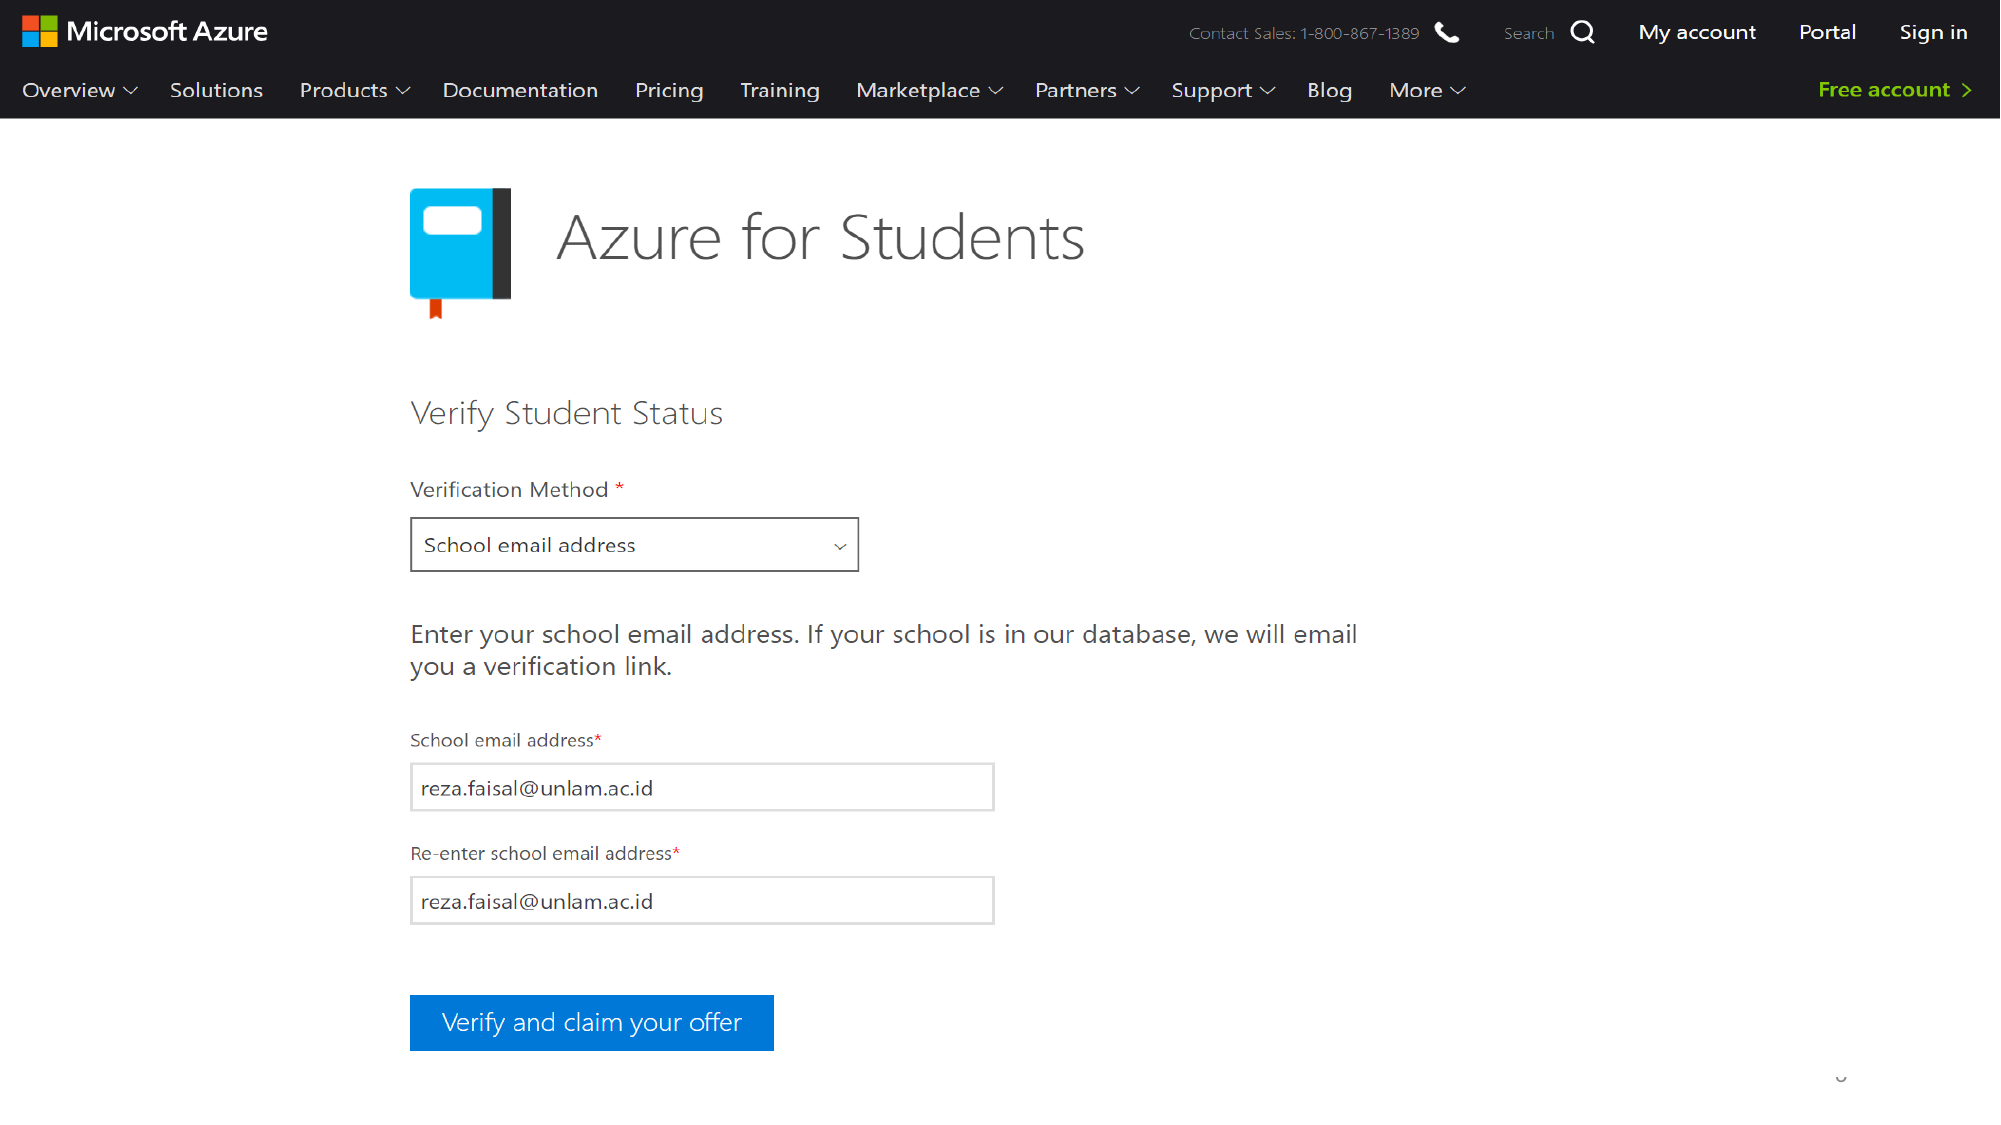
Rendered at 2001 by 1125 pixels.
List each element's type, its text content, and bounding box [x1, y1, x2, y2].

picture [0, 0, 2000, 1077]
slide_number 6 [1412, 1077, 1863, 1103]
